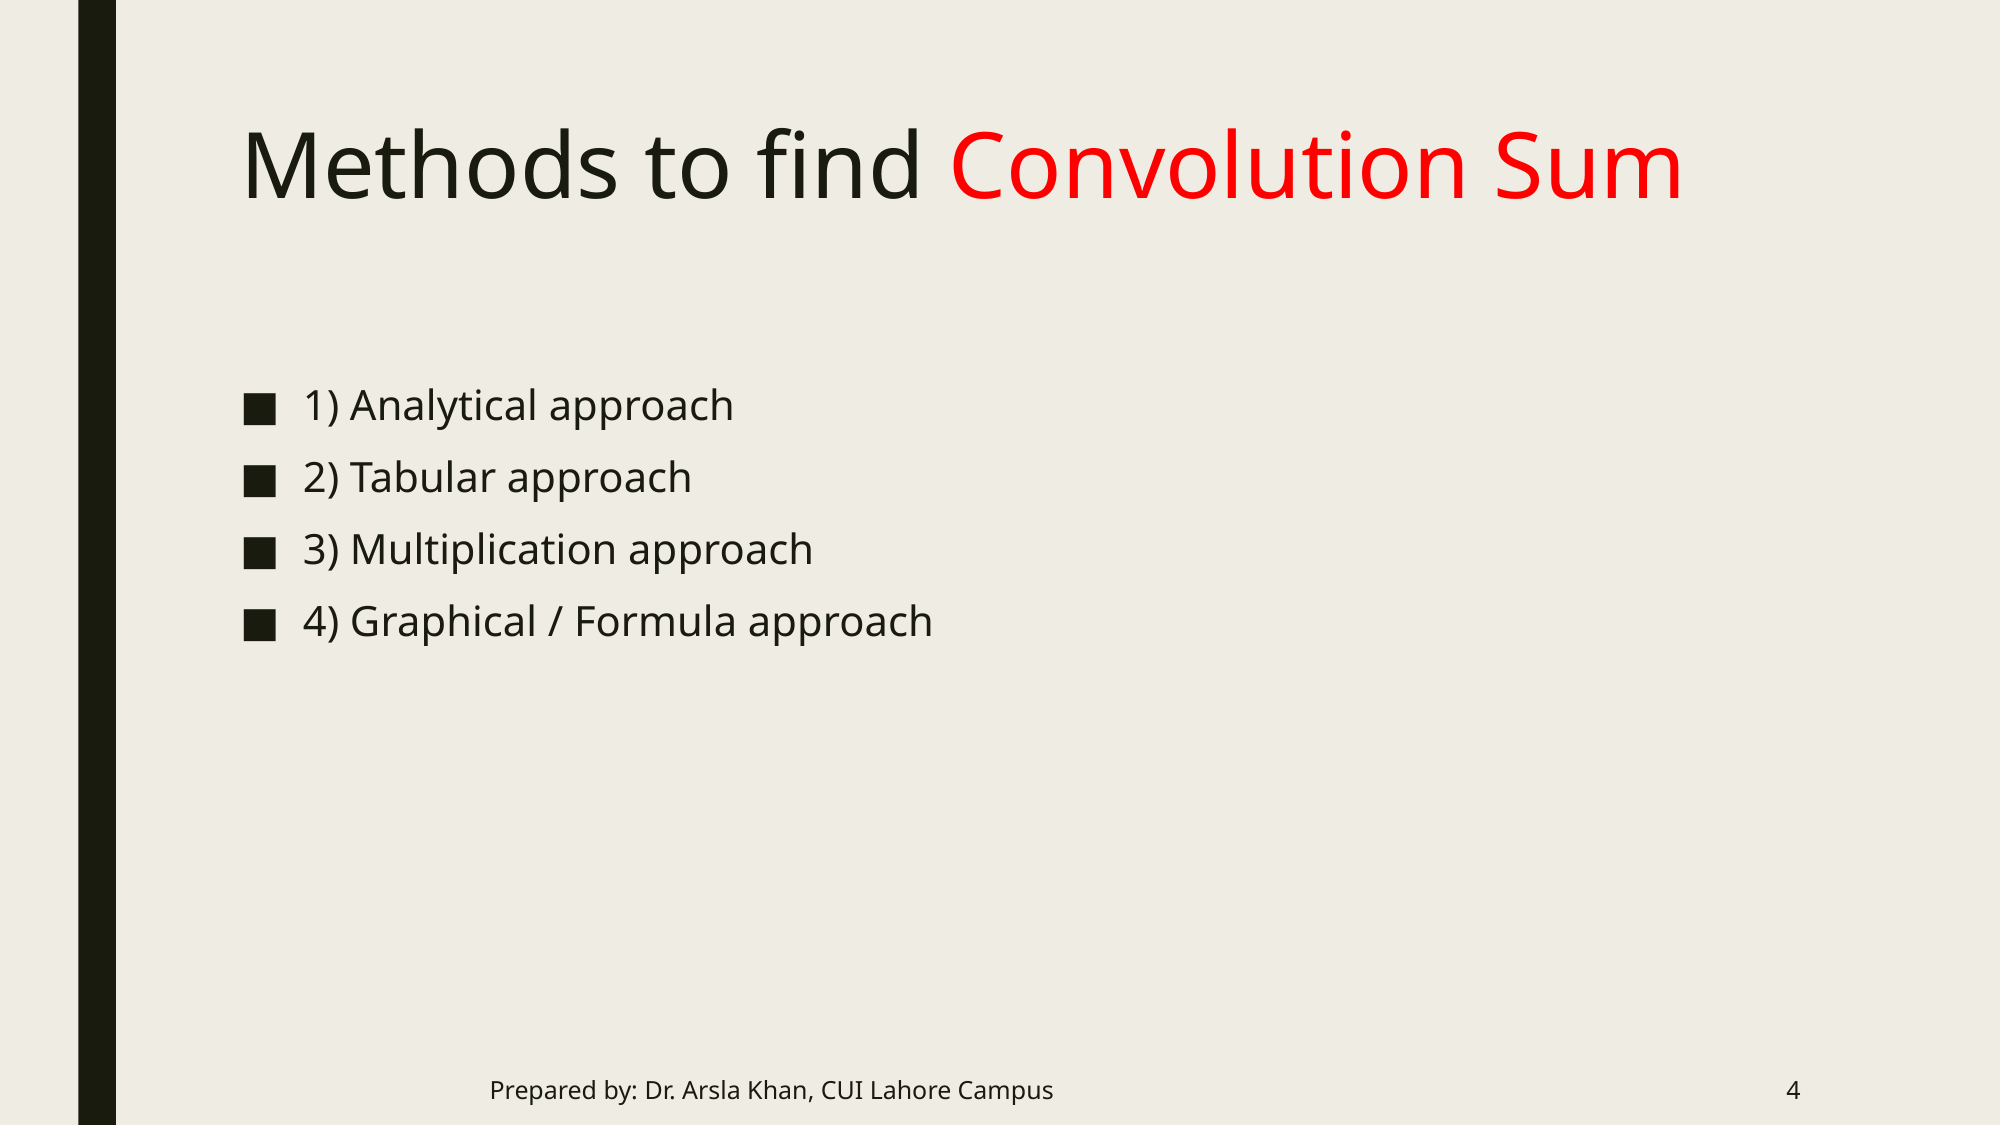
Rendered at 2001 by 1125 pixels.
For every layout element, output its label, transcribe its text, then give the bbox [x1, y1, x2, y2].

footer Prepared by: Dr. Arsla Khan, CUI Lahore Campus [474, 1058, 1505, 1125]
slide_number 4 [1553, 1058, 1816, 1125]
list 1) Analytical approach 2) Tabular approach 3) Multiplication approach 4) Graphical / Formula approach [225, 375, 1800, 963]
title Methods to find Convolution Sum [225, 112, 1800, 357]
